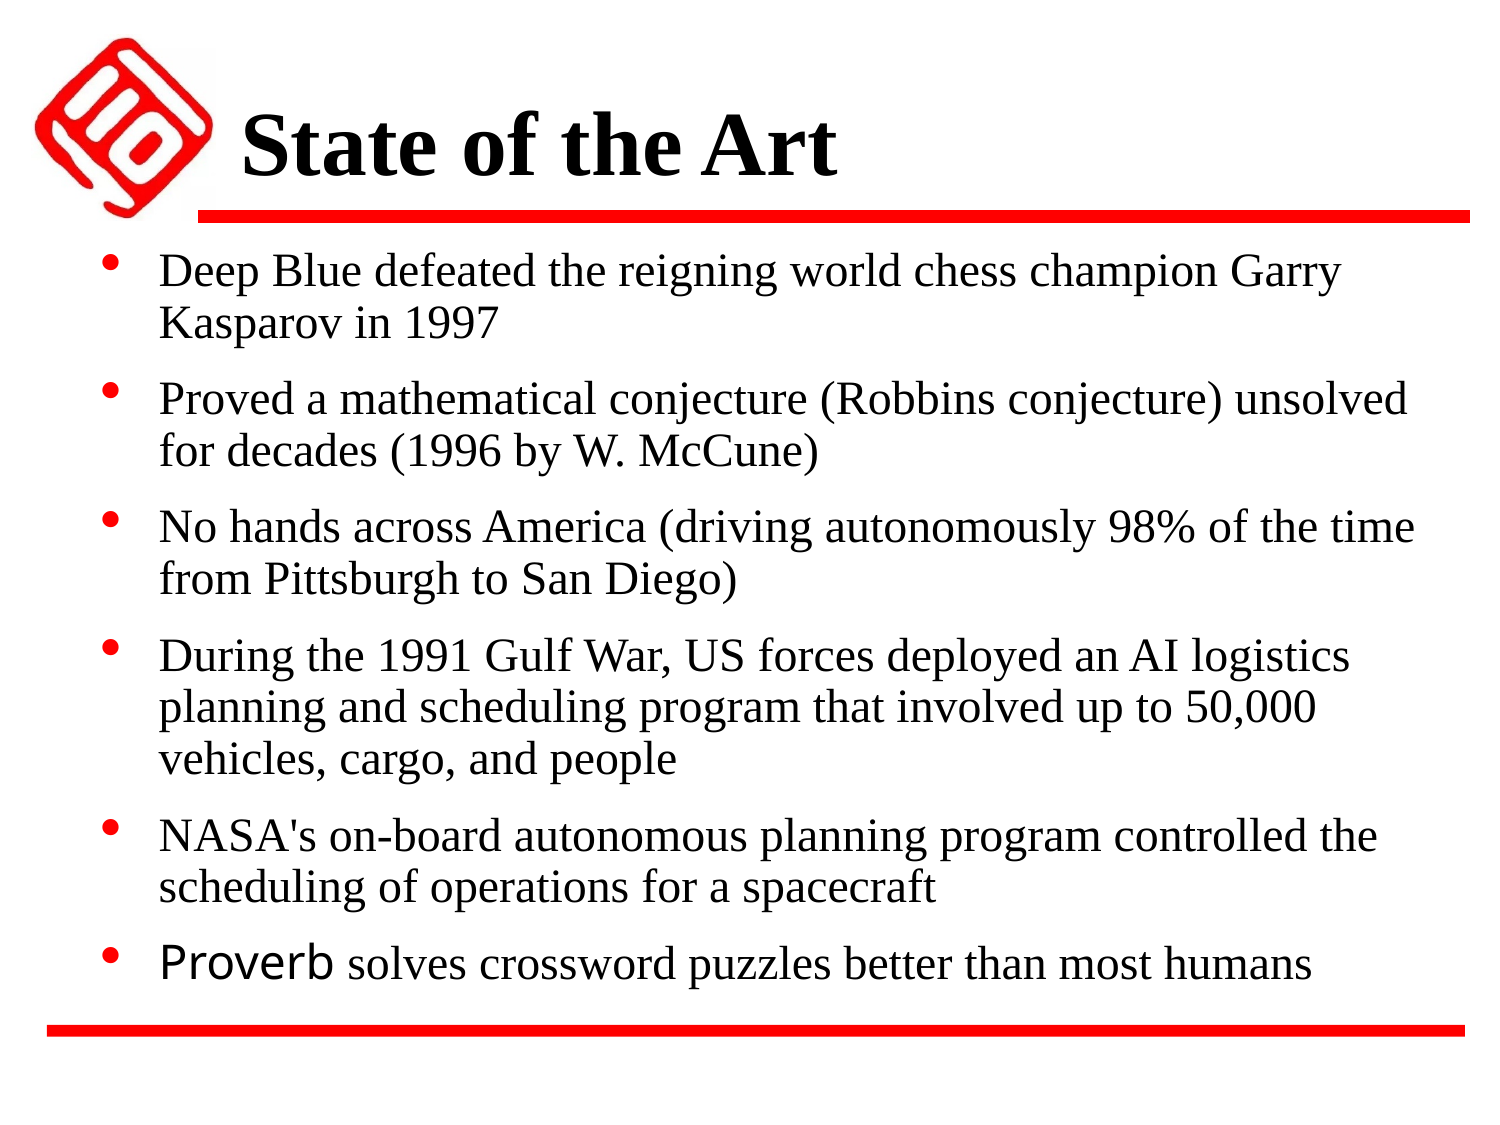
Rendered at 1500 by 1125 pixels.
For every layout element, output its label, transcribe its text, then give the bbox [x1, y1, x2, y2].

picture [31, 34, 216, 221]
list Deep Blue defeated the reigning world chess champion Garry Kasparov in 1997 Proved a mathematical conjecture (Robbins conjecture) unsolved for decades (1996 by W. McCune) No hands across America (driving autonomously 98% of the time from Pittsburgh to San Diego) During the 1991 Gulf War, US forces deployed an AI logistics planning and scheduling program that involved up to 50,000 vehicles, cargo, and people NASA's on-board autonomous planning program controlled the scheduling of operations for a spacecraft Proverb solves crossword puzzles better than most humans [87, 237, 1472, 1013]
title State of the Art [225, 45, 1425, 233]
